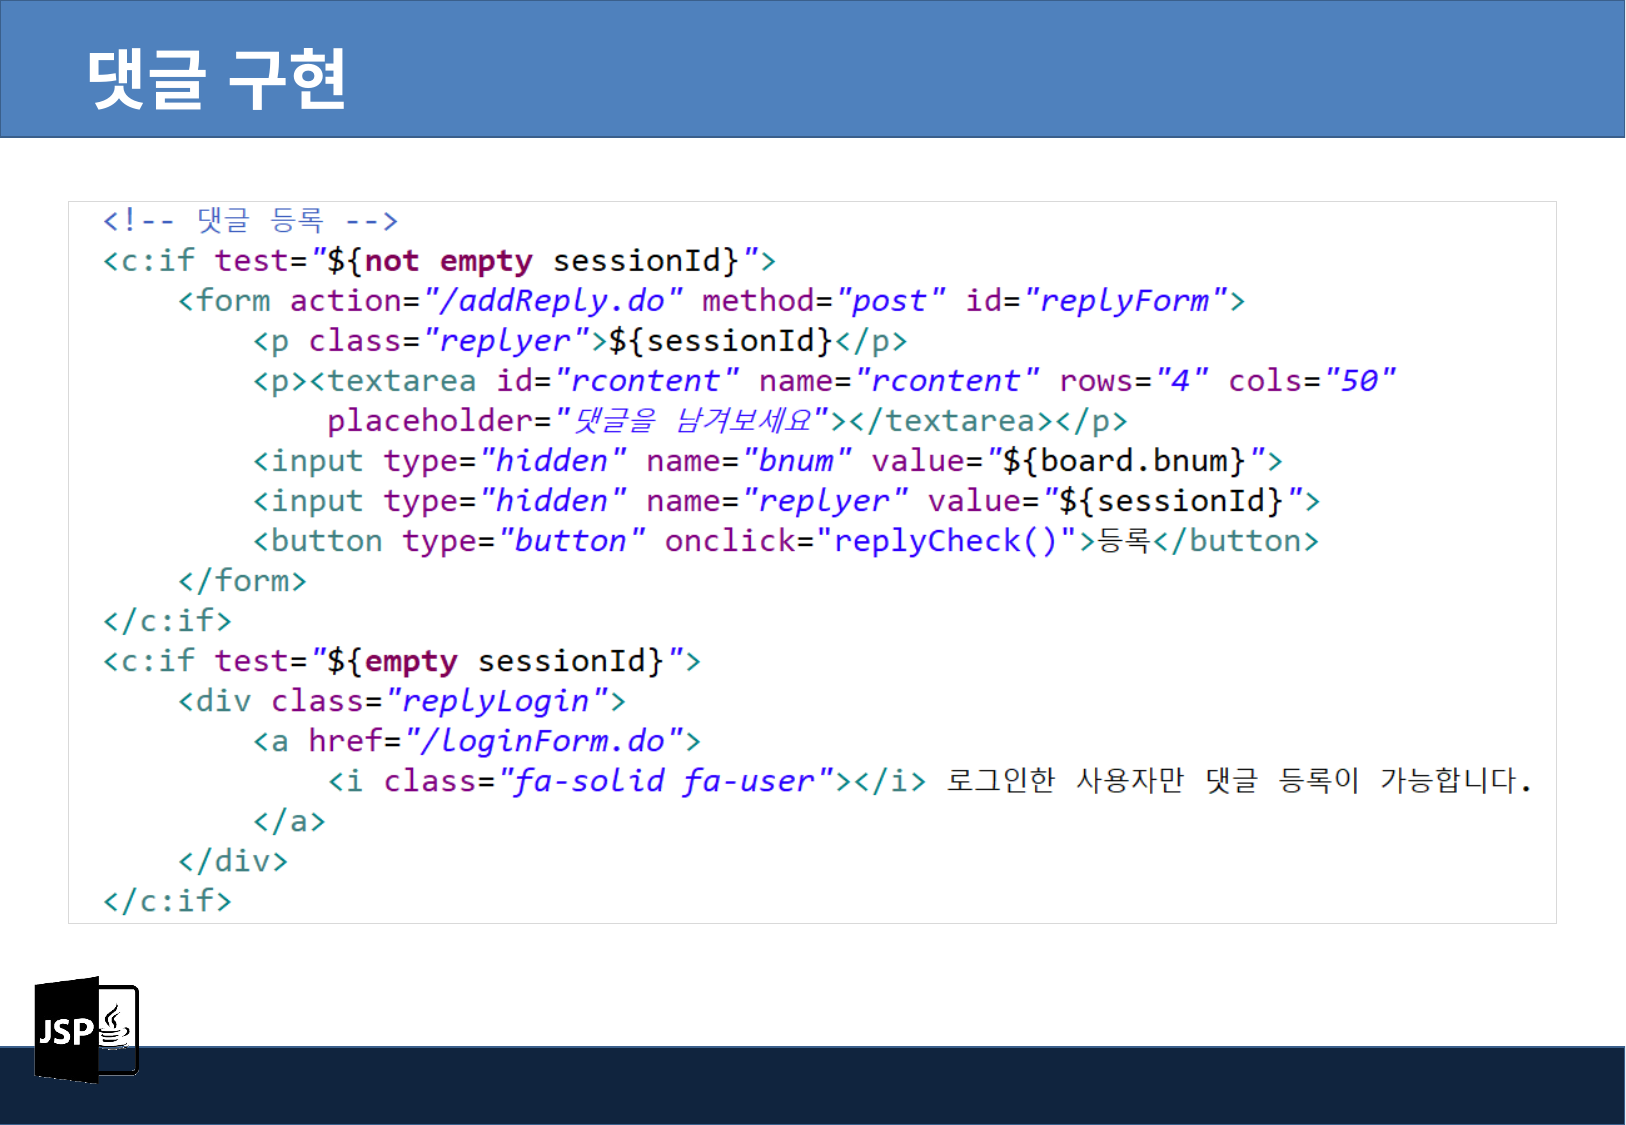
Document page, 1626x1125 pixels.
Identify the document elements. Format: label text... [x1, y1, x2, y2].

text_box [0, 0, 834, 138]
picture [32, 976, 141, 1084]
picture [68, 200, 1557, 924]
text_box 댓글 구현 [24, 7, 1061, 148]
